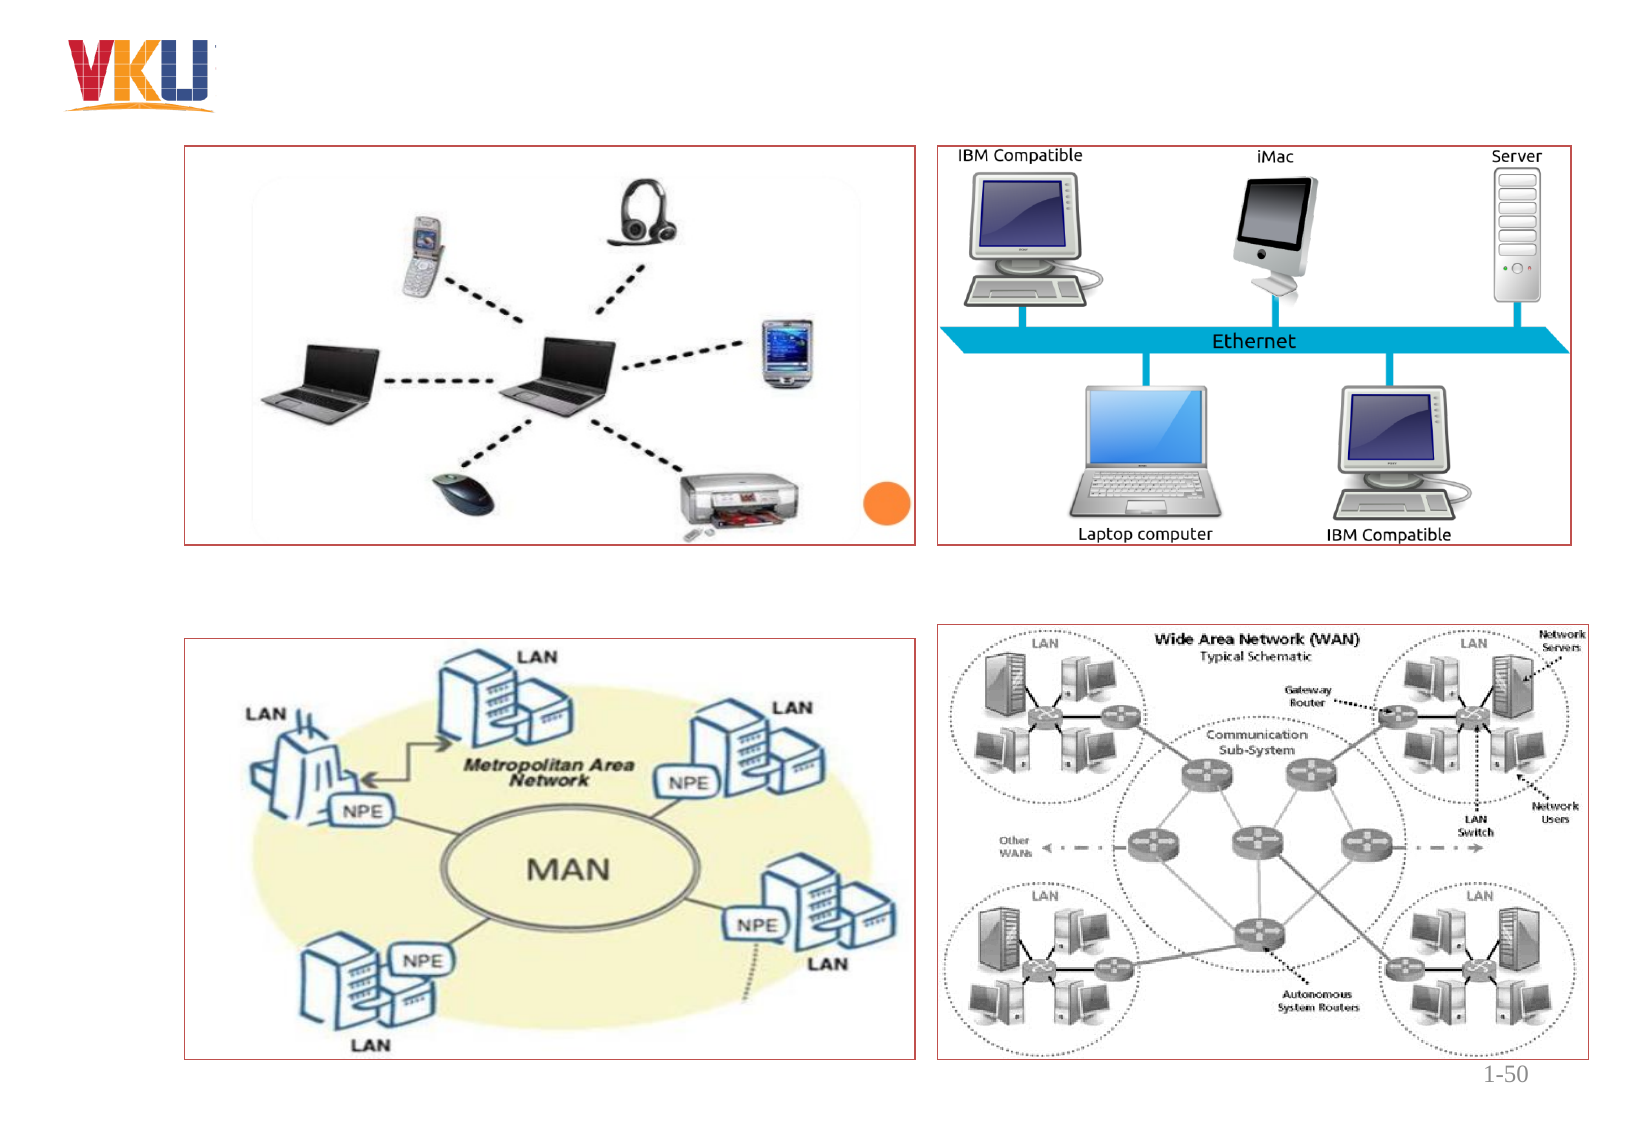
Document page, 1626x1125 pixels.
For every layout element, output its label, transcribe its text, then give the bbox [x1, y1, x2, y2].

picture [938, 146, 1571, 545]
picture [54, 27, 222, 122]
picture [938, 624, 1588, 1060]
picture [184, 146, 915, 545]
picture [184, 638, 915, 1059]
slide_number 1-50 [1164, 1067, 1544, 1103]
